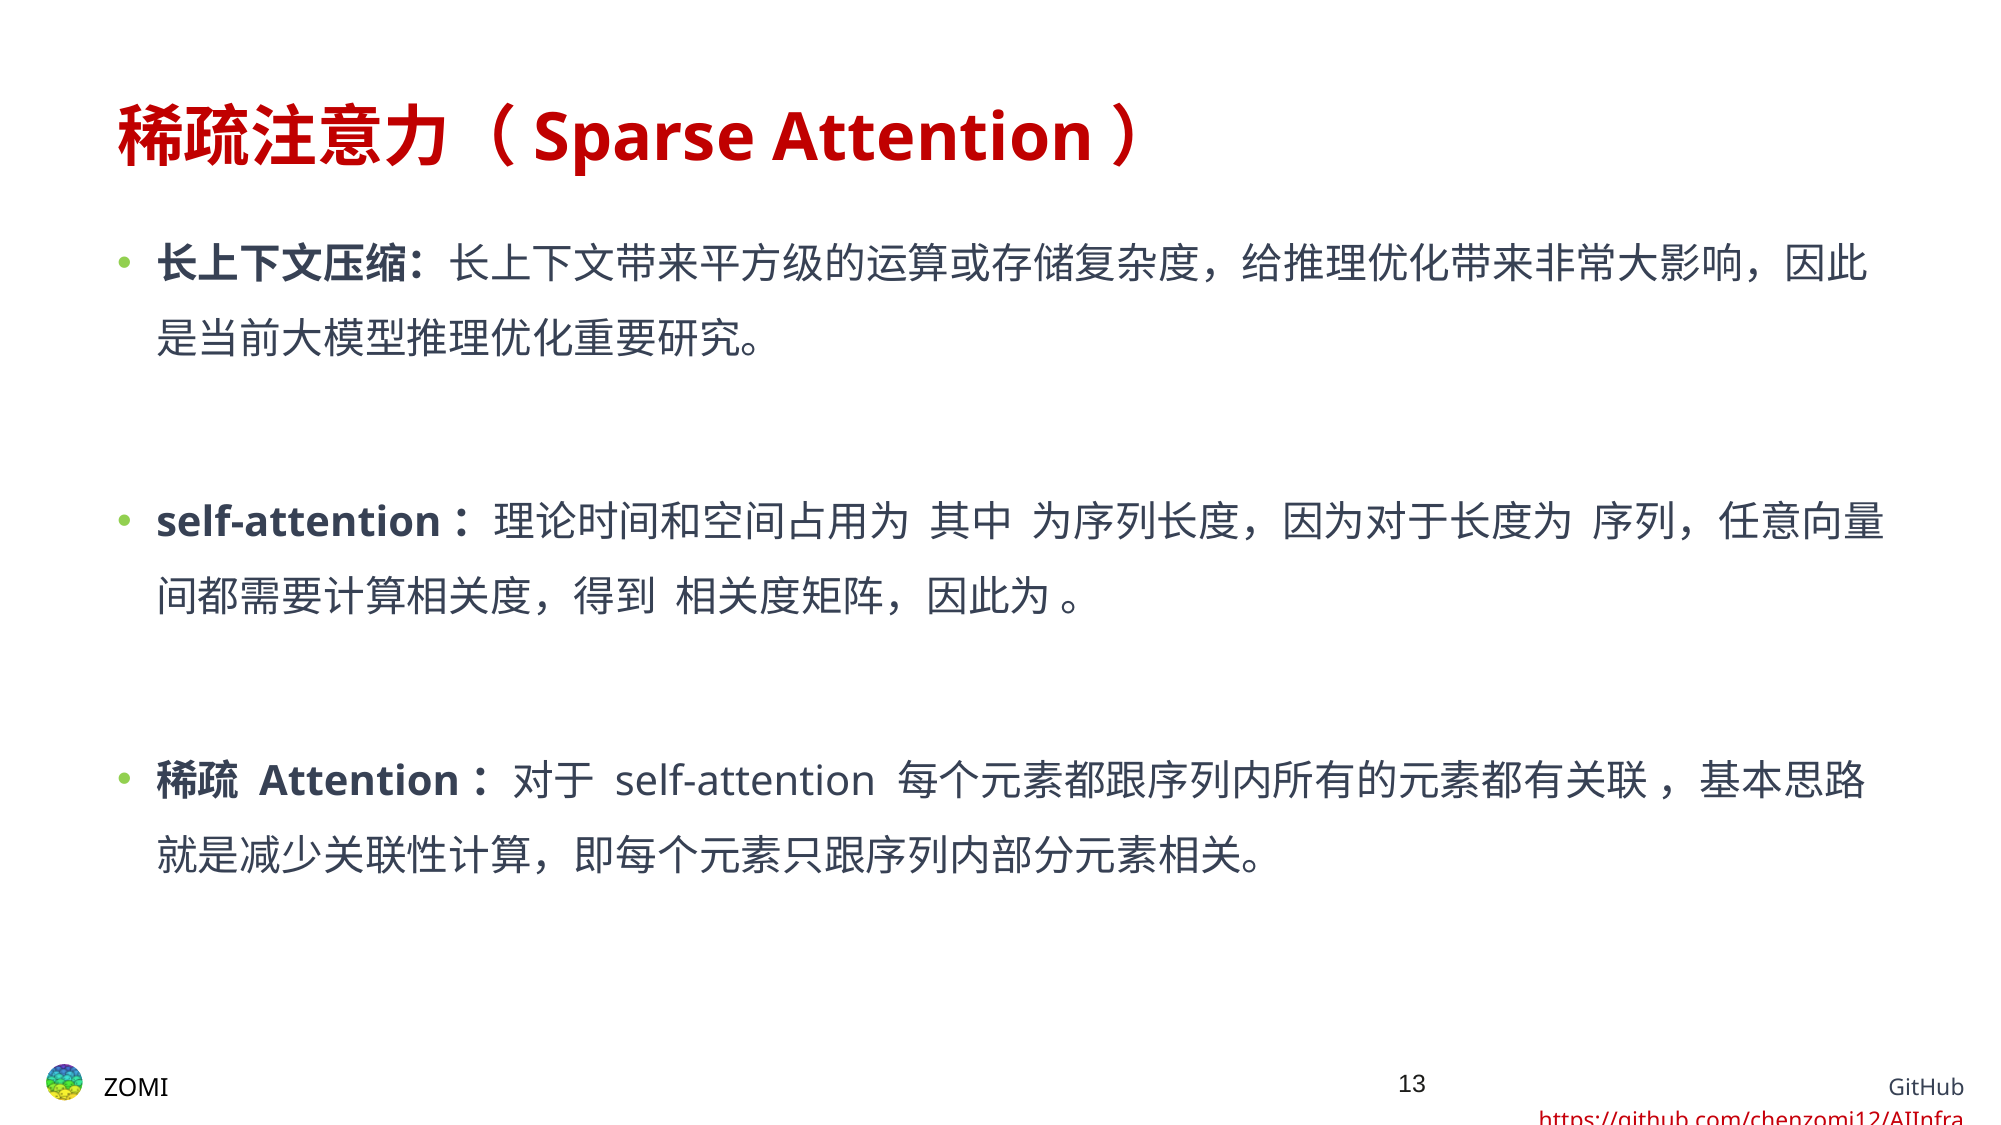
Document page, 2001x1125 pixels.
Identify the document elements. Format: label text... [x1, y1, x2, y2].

title 稀疏注意力（Sparse Attention） [102, 85, 1901, 183]
picture [47, 1065, 82, 1100]
